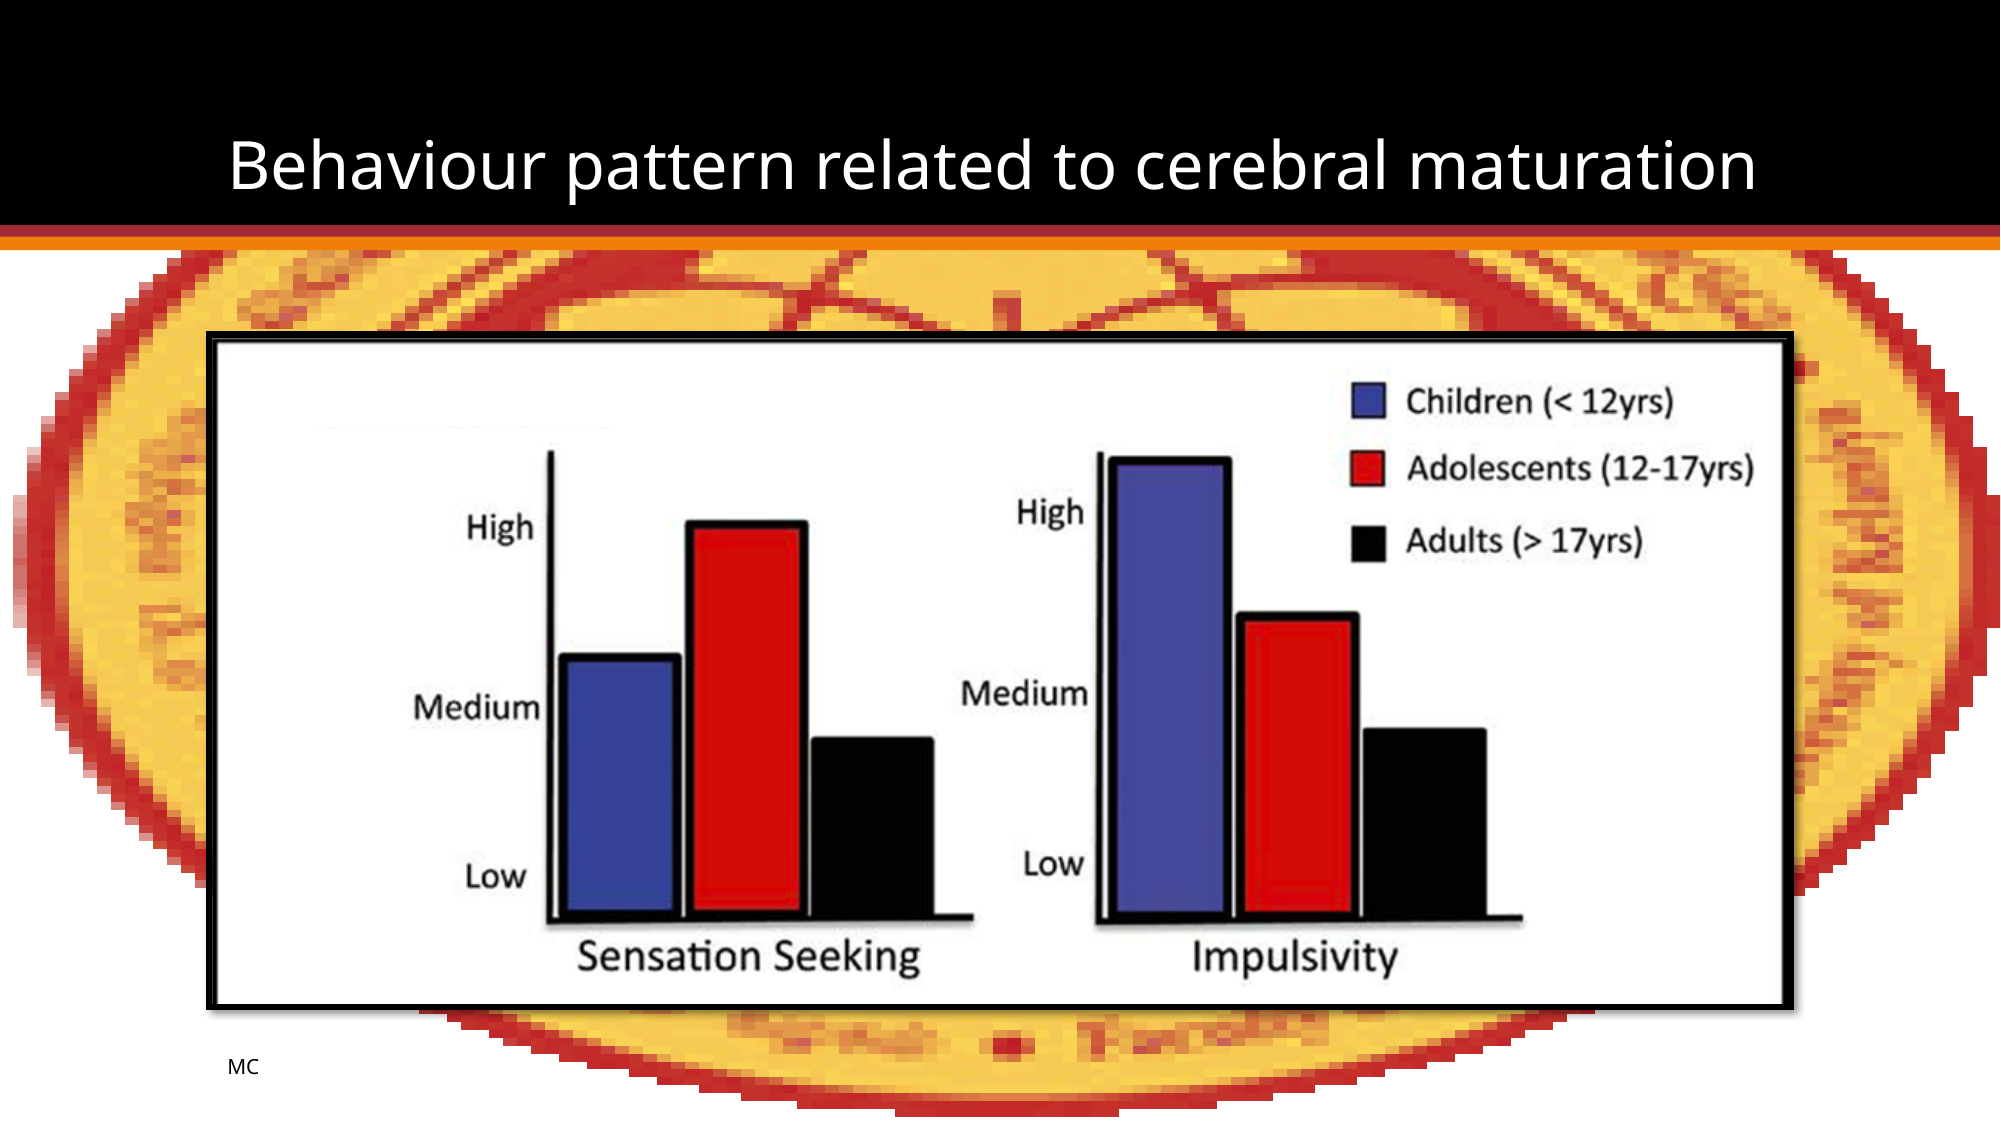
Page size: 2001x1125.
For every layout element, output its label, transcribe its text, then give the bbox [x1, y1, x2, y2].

footer MC [212, 1045, 1237, 1091]
picture [0, 0, 2001, 1125]
title Behaviour pattern related to cerebral maturation [212, 41, 1788, 212]
